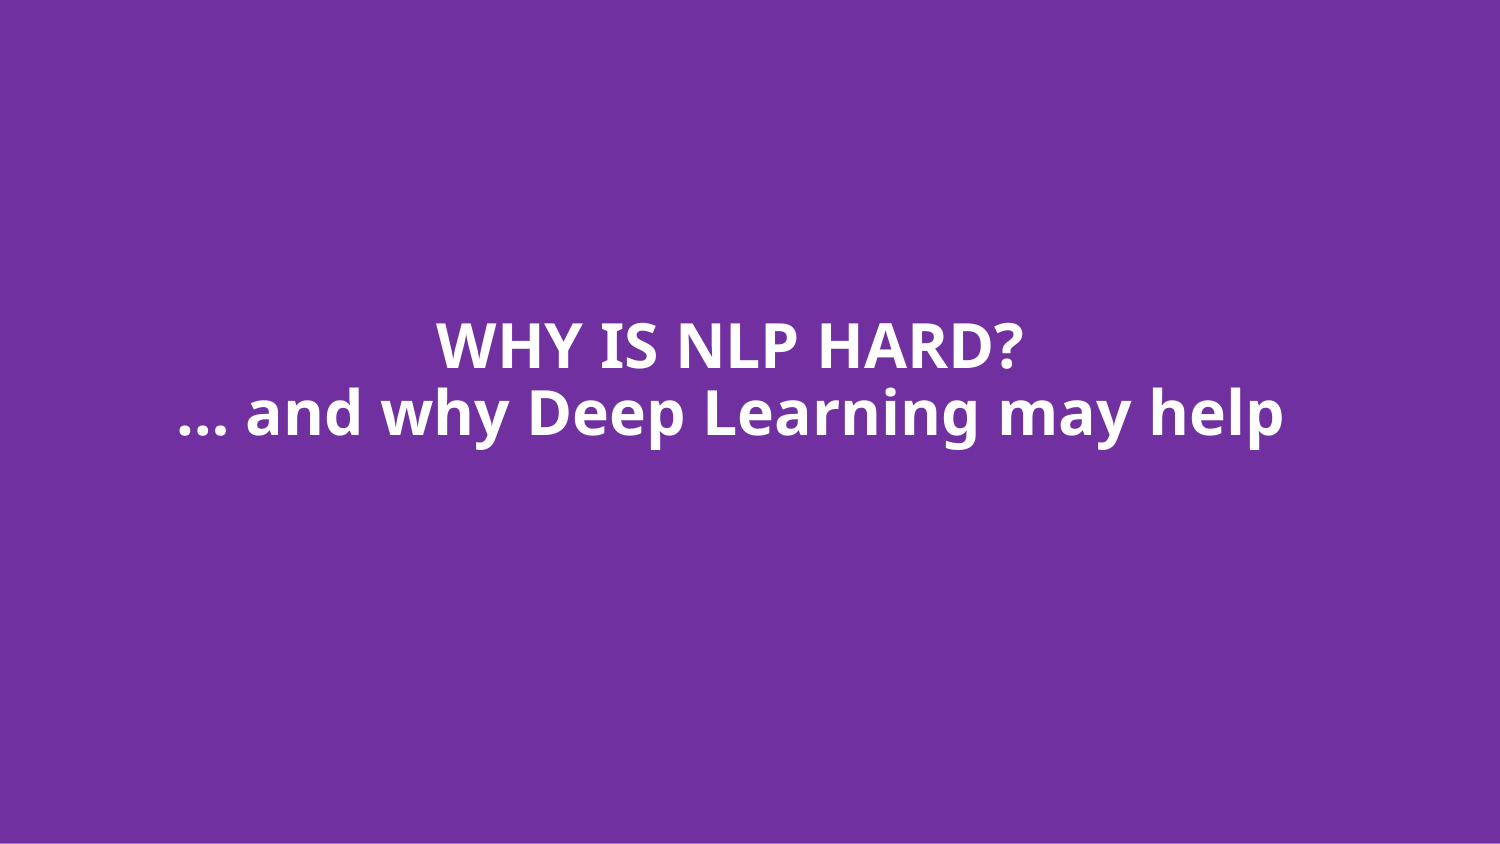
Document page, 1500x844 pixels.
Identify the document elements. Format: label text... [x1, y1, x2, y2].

title WHY IS NLP HARD? … and why Deep Learning may help [95, 373, 1366, 456]
